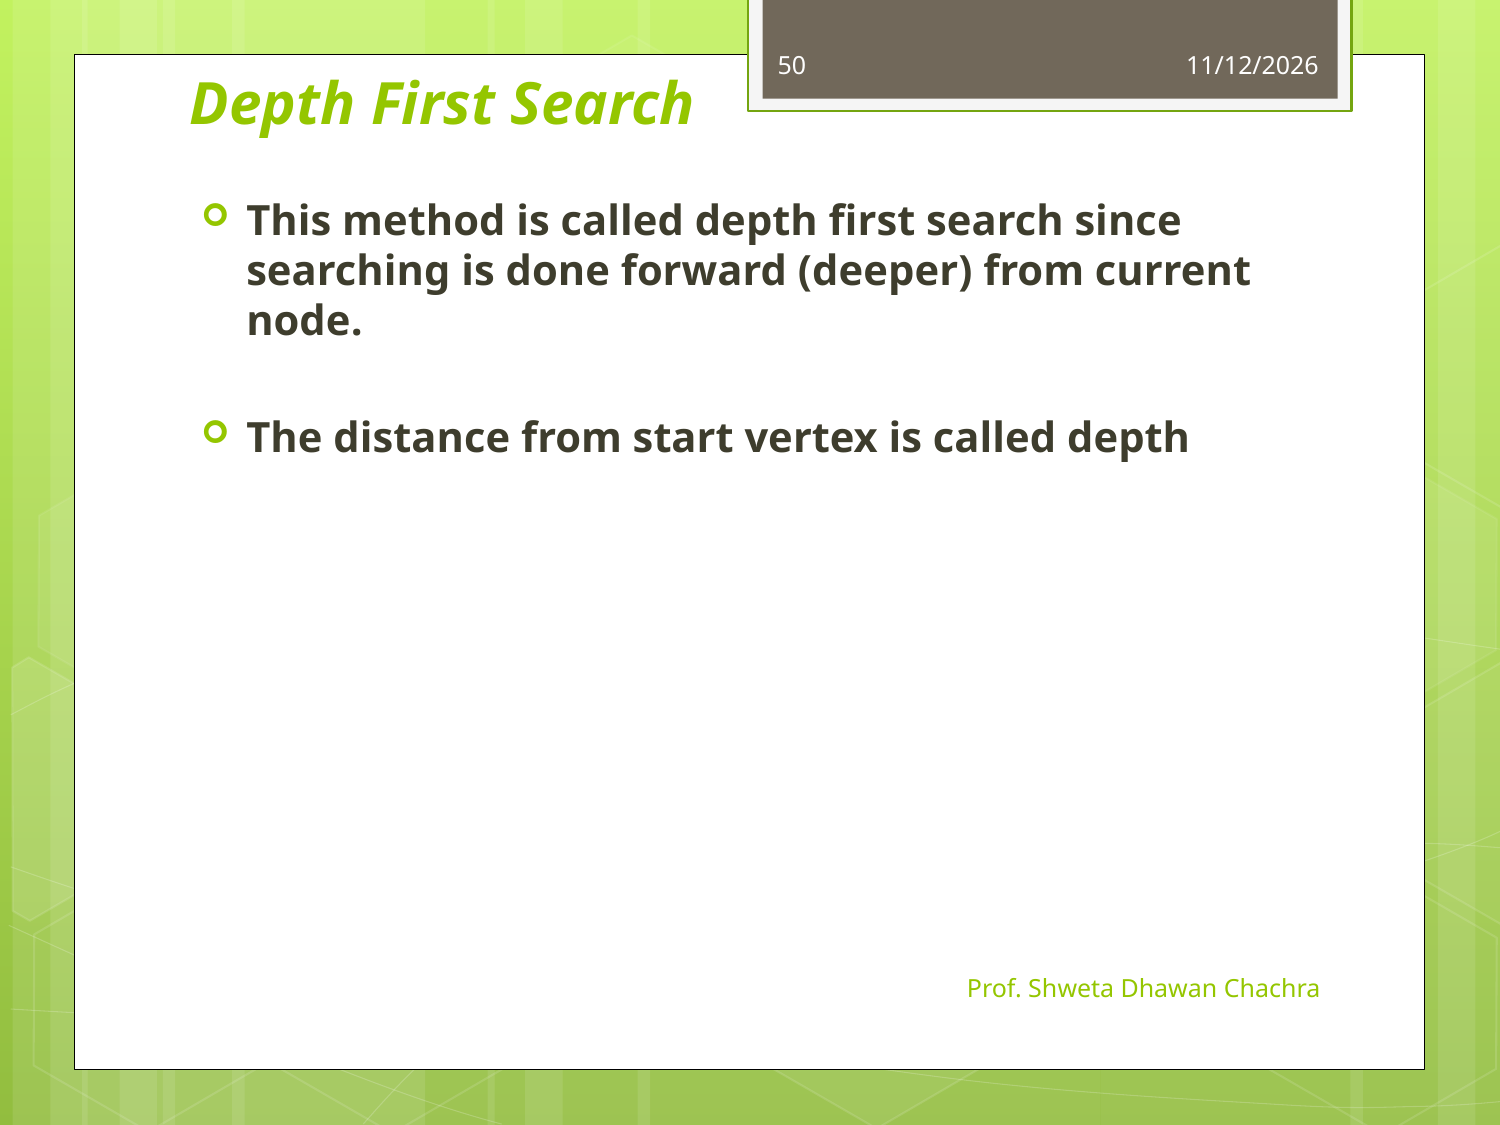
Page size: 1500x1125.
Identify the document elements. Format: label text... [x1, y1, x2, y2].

title Depth First Search [174, 87, 1328, 144]
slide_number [983, 36, 1334, 97]
slide_number 50 [762, 36, 982, 97]
footer Prof. Shweta Dhawan Chachra [761, 960, 1336, 1020]
list This method is called depth first search since searching is done forward (deeper) from current node. The distance from start vertex is called depth [174, 186, 1287, 788]
